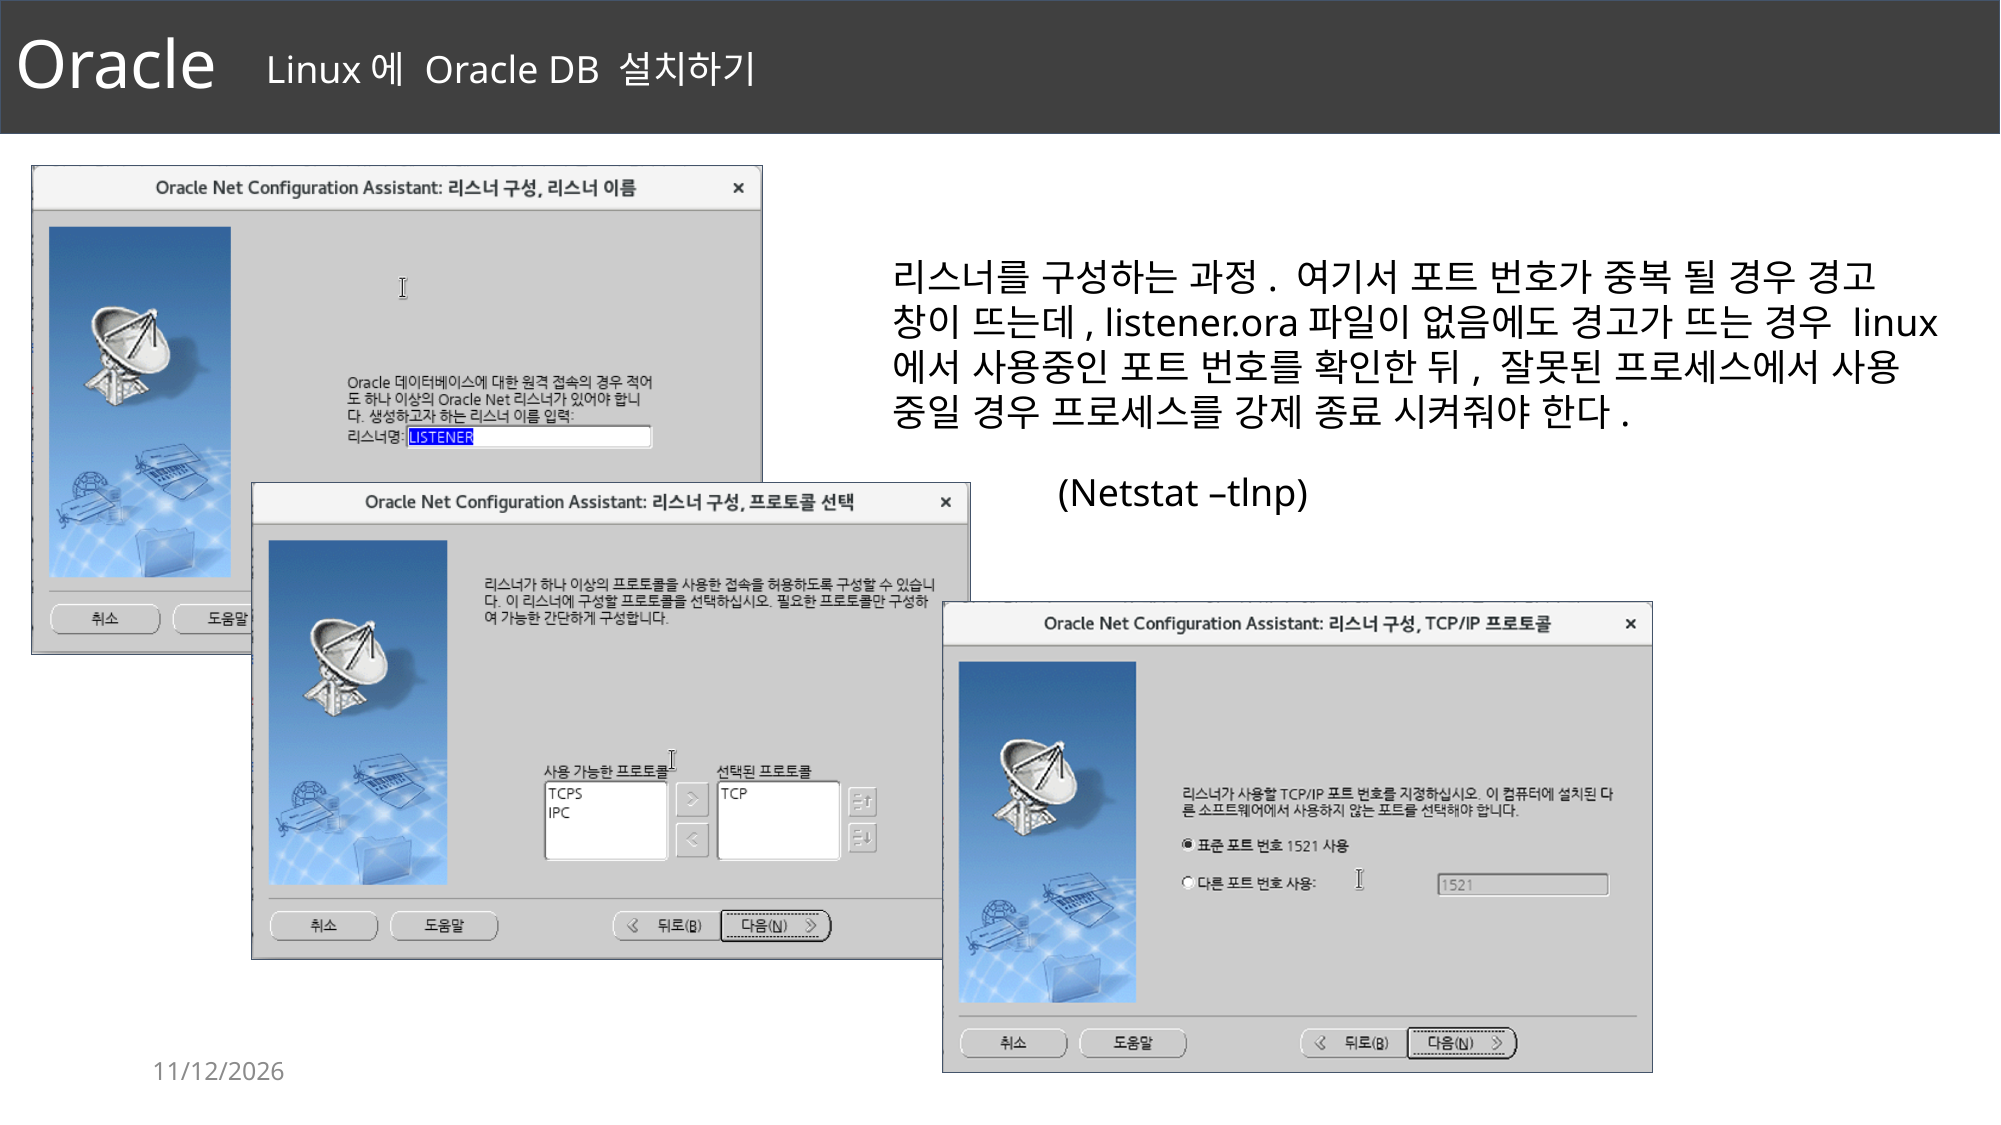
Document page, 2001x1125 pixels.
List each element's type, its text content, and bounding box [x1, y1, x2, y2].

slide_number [137, 1042, 588, 1103]
picture [31, 165, 1653, 1073]
text_box (Netstat –tlnp) [1043, 461, 1827, 522]
text_box Linux에 Oracle DB 설치하기 [251, 38, 975, 99]
text_box 리스너를 구성하는 과정. 여기서 포트 번호가 중복 될 경우 경고 창이 뜨는데, listener.ora파일이 없음에도 경고가 뜨는 경우 linux에서 사용중인 포트 번호를 확인한 뒤, 잘못된 프로세스에서 사용 중일 경우 프로세스를 강제 종료 시켜줘야 한다. [878, 246, 1969, 442]
title Oracle [0, 0, 2000, 134]
